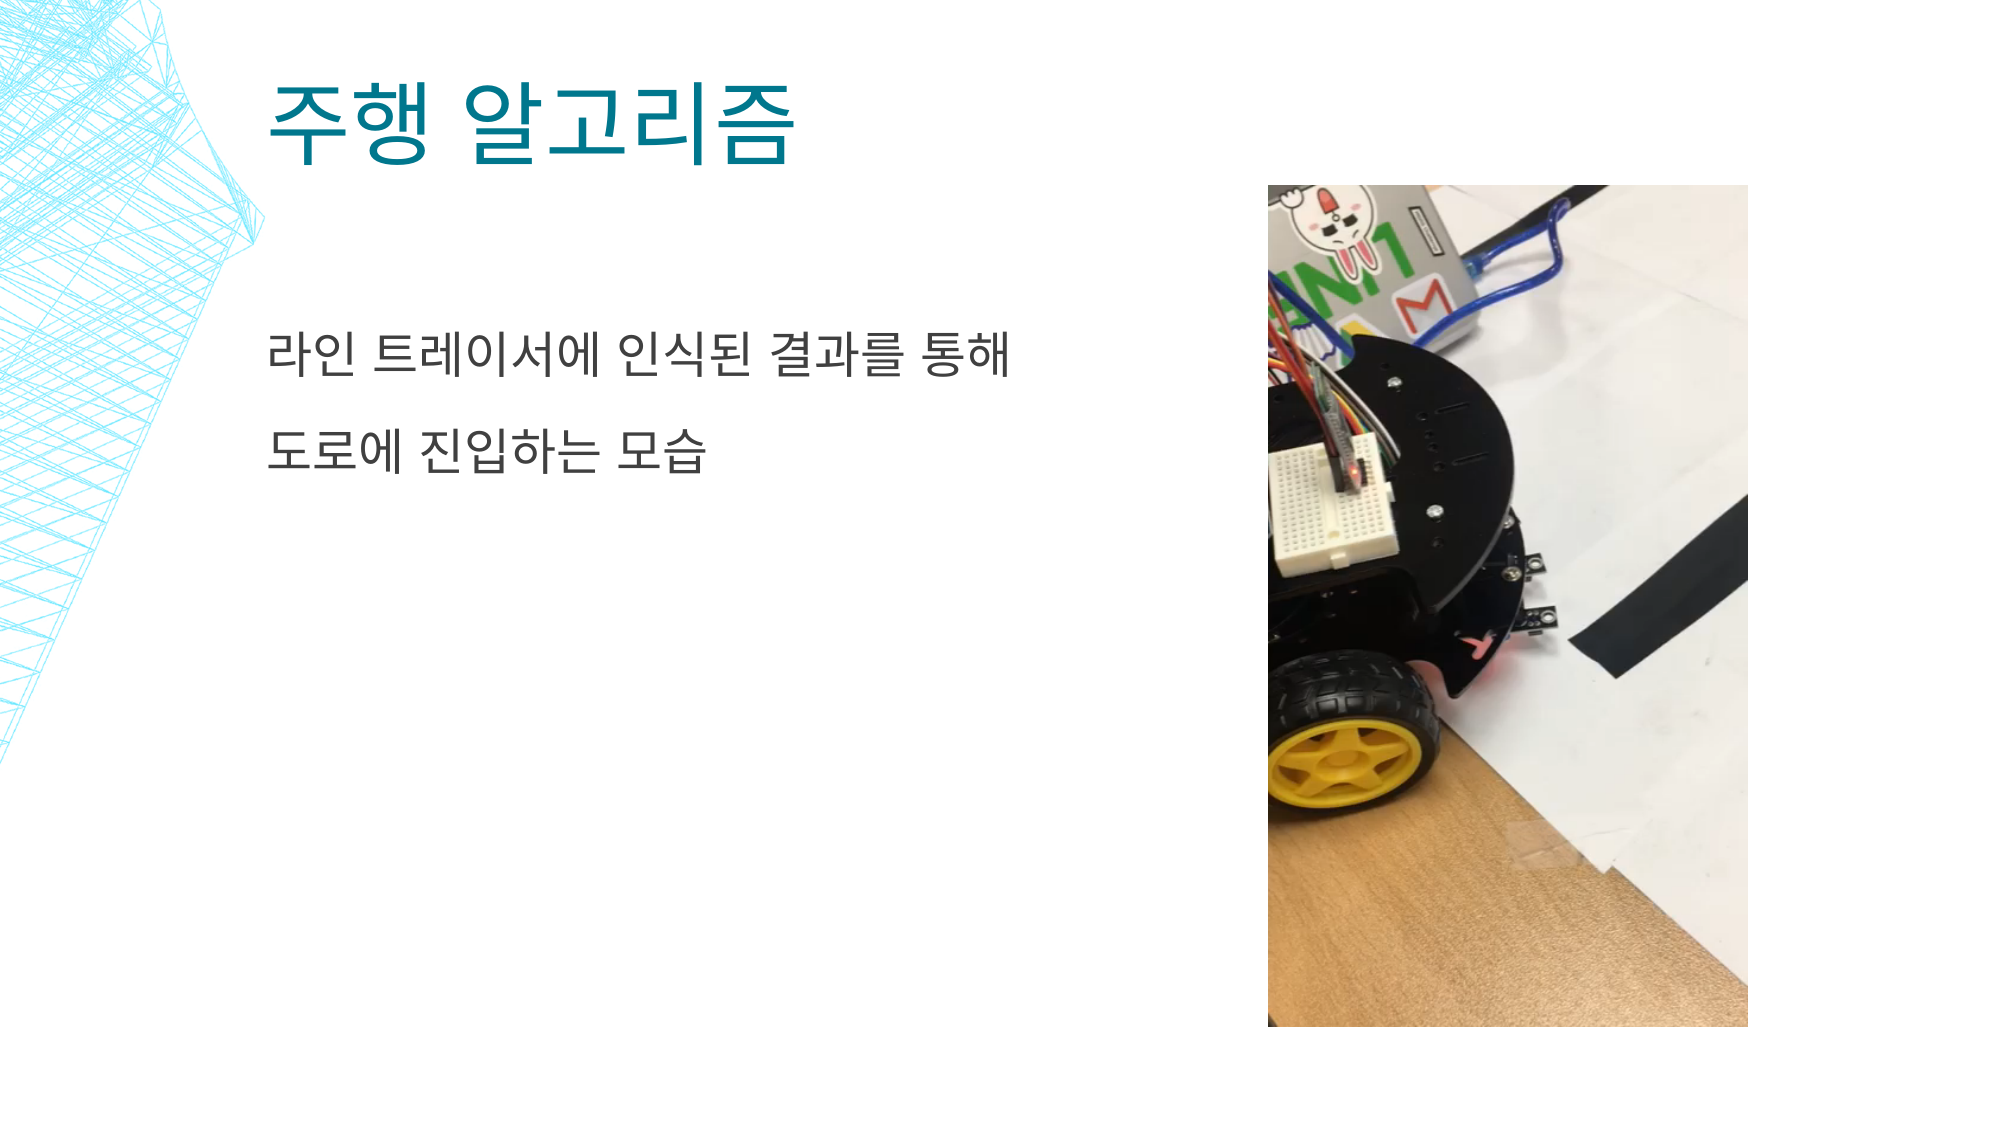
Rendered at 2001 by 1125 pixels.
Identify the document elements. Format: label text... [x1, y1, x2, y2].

picture [0, 0, 2001, 1125]
title 주행 알고리즘 [251, 62, 1863, 185]
list 라인 트레이서에 인식된 결과를 통해 도로에 진입하는 모습 [251, 218, 1863, 1062]
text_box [1267, 185, 1749, 1028]
